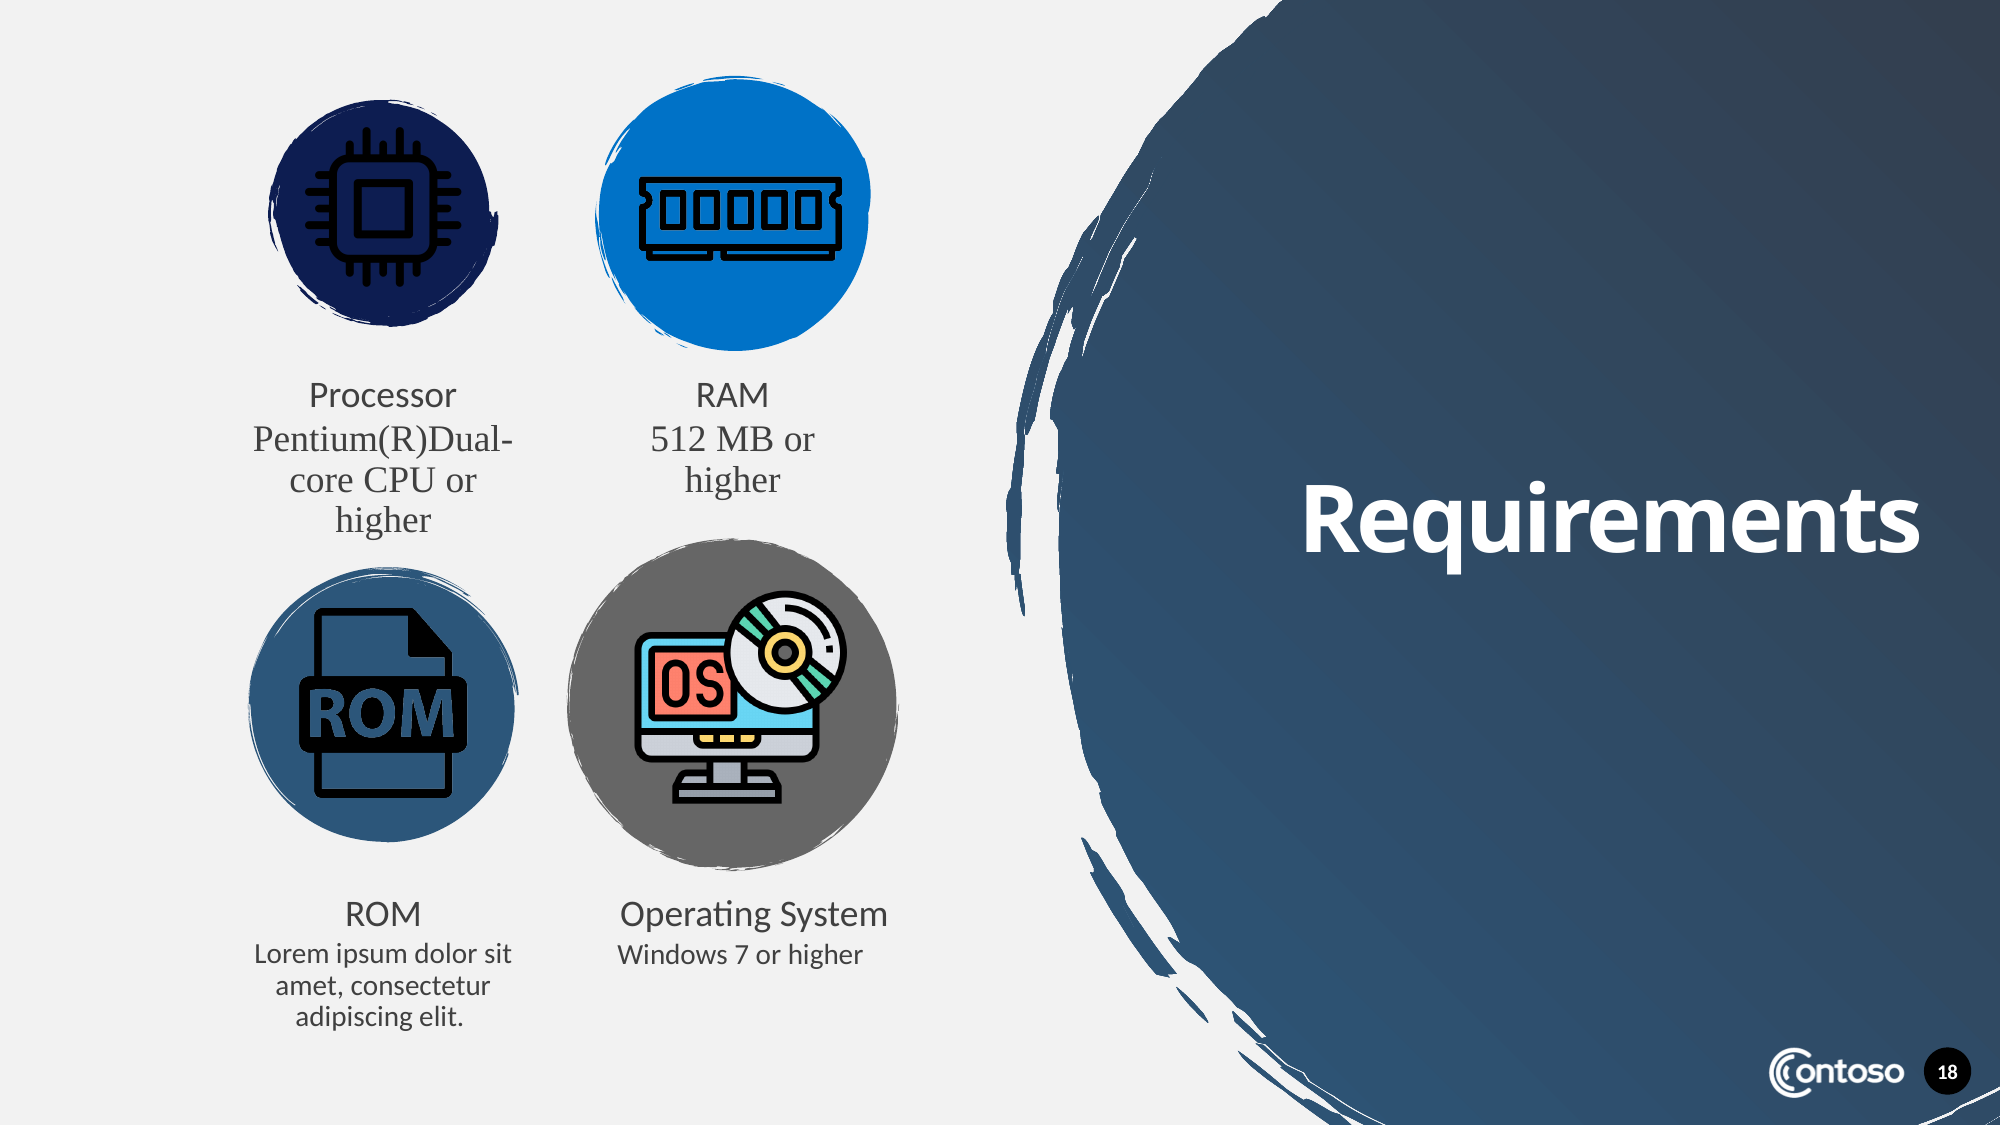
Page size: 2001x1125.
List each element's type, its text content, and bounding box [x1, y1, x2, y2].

list RAM [600, 374, 866, 416]
list Processor [250, 374, 517, 416]
picture [1764, 1043, 1909, 1099]
picture [639, 117, 842, 320]
list Lorem ipsum dolor sit amet, consectetur adipiscing elit. [250, 938, 517, 1010]
picture [631, 587, 850, 807]
title Requirements [1289, 455, 1923, 574]
picture [288, 608, 478, 798]
list ROM [250, 893, 517, 936]
list 512 MB or higher [600, 419, 866, 491]
slide_number 18 [1923, 1047, 1972, 1095]
picture [298, 122, 468, 292]
list Operating System [600, 893, 909, 936]
list Pentium(R)Dual-core CPU or higher [250, 419, 517, 491]
list Windows 7 or higher [607, 939, 874, 1011]
